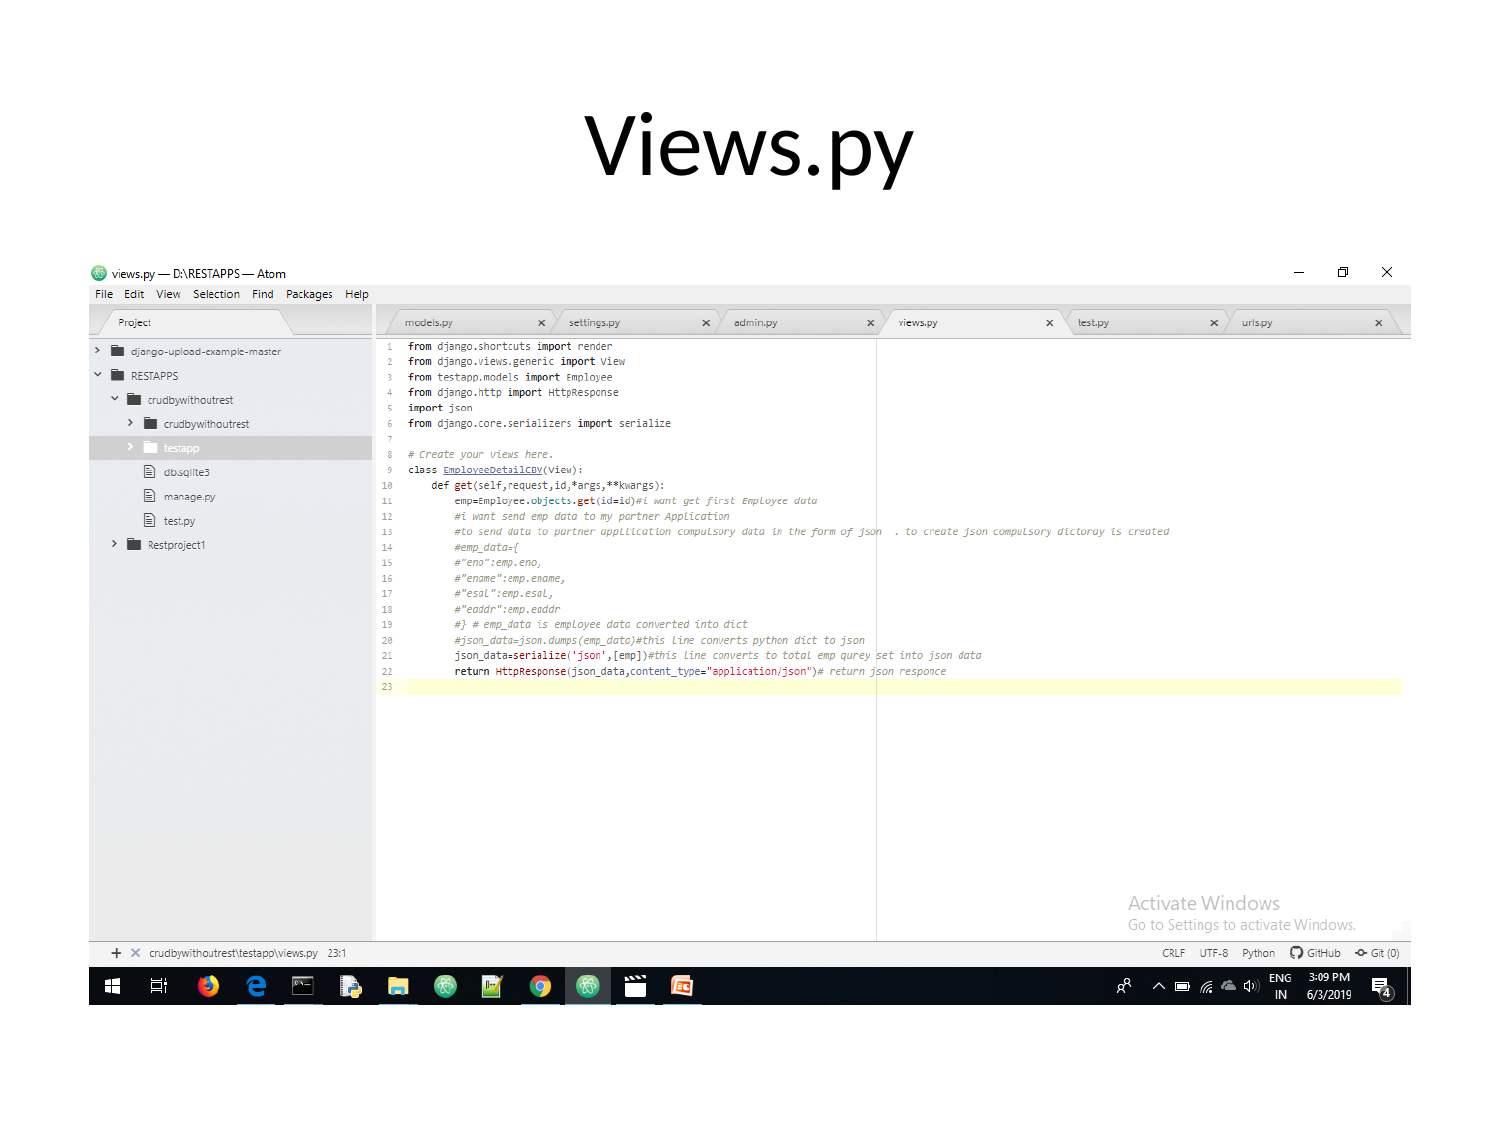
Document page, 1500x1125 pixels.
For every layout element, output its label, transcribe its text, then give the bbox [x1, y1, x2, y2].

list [89, 262, 1411, 1006]
title Views.py [75, 45, 1425, 233]
